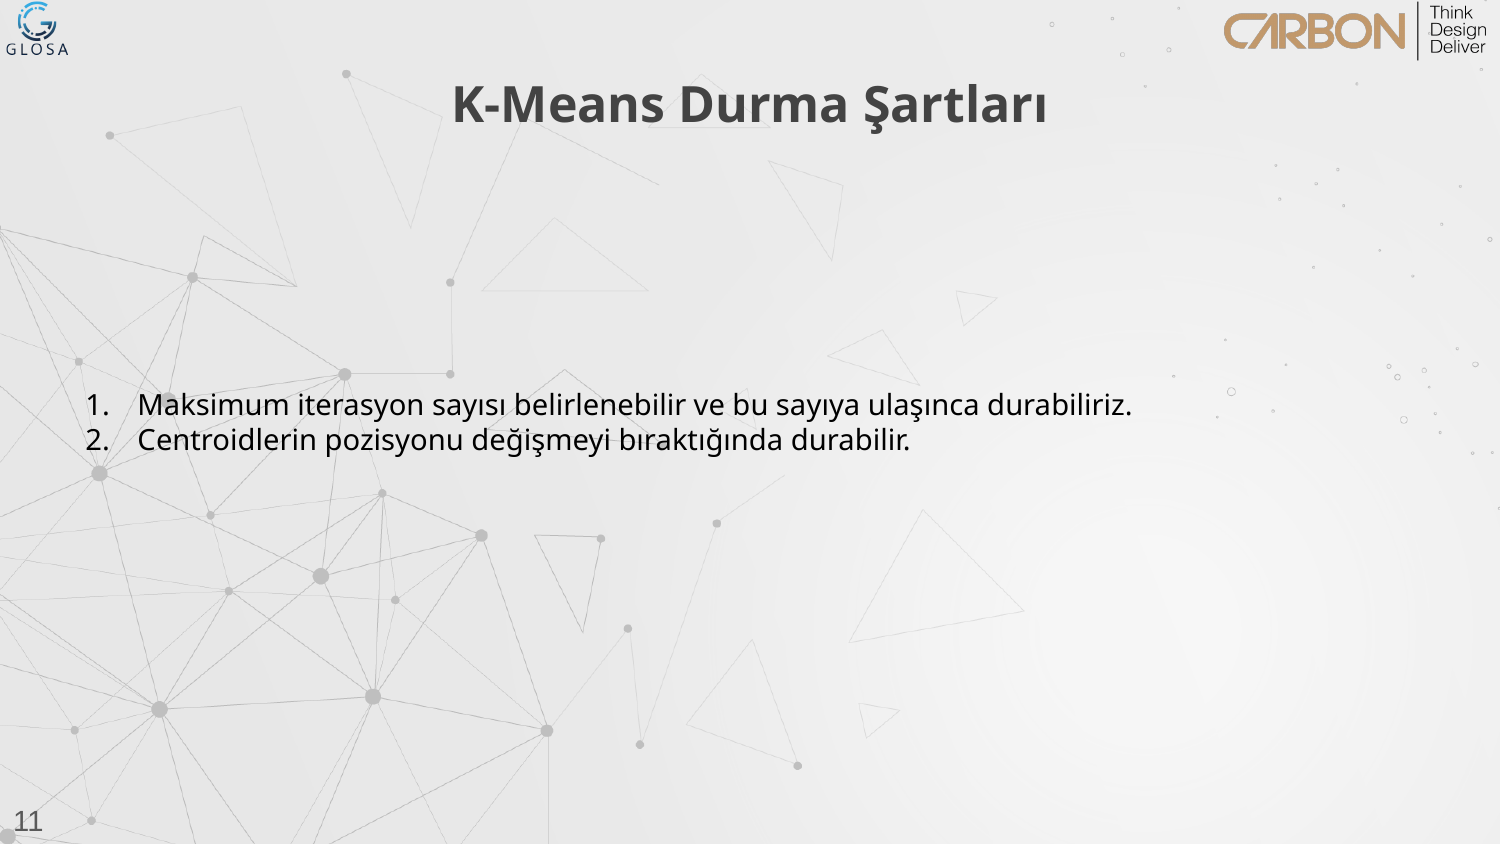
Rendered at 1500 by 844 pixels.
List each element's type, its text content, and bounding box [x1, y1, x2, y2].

picture [1209, 0, 1500, 66]
text_box Maksimum iterasyon sayısı belirlenebilir ve bu sayıya ulaşınca durabiliriz. Centroidlerin pozisyonu değişmeyi bıraktığında durabilir. [47, 371, 1453, 472]
title K-Means Durma Şartları [322, 57, 1178, 140]
text_box 11 [0, 796, 68, 844]
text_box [1, 0, 72, 69]
